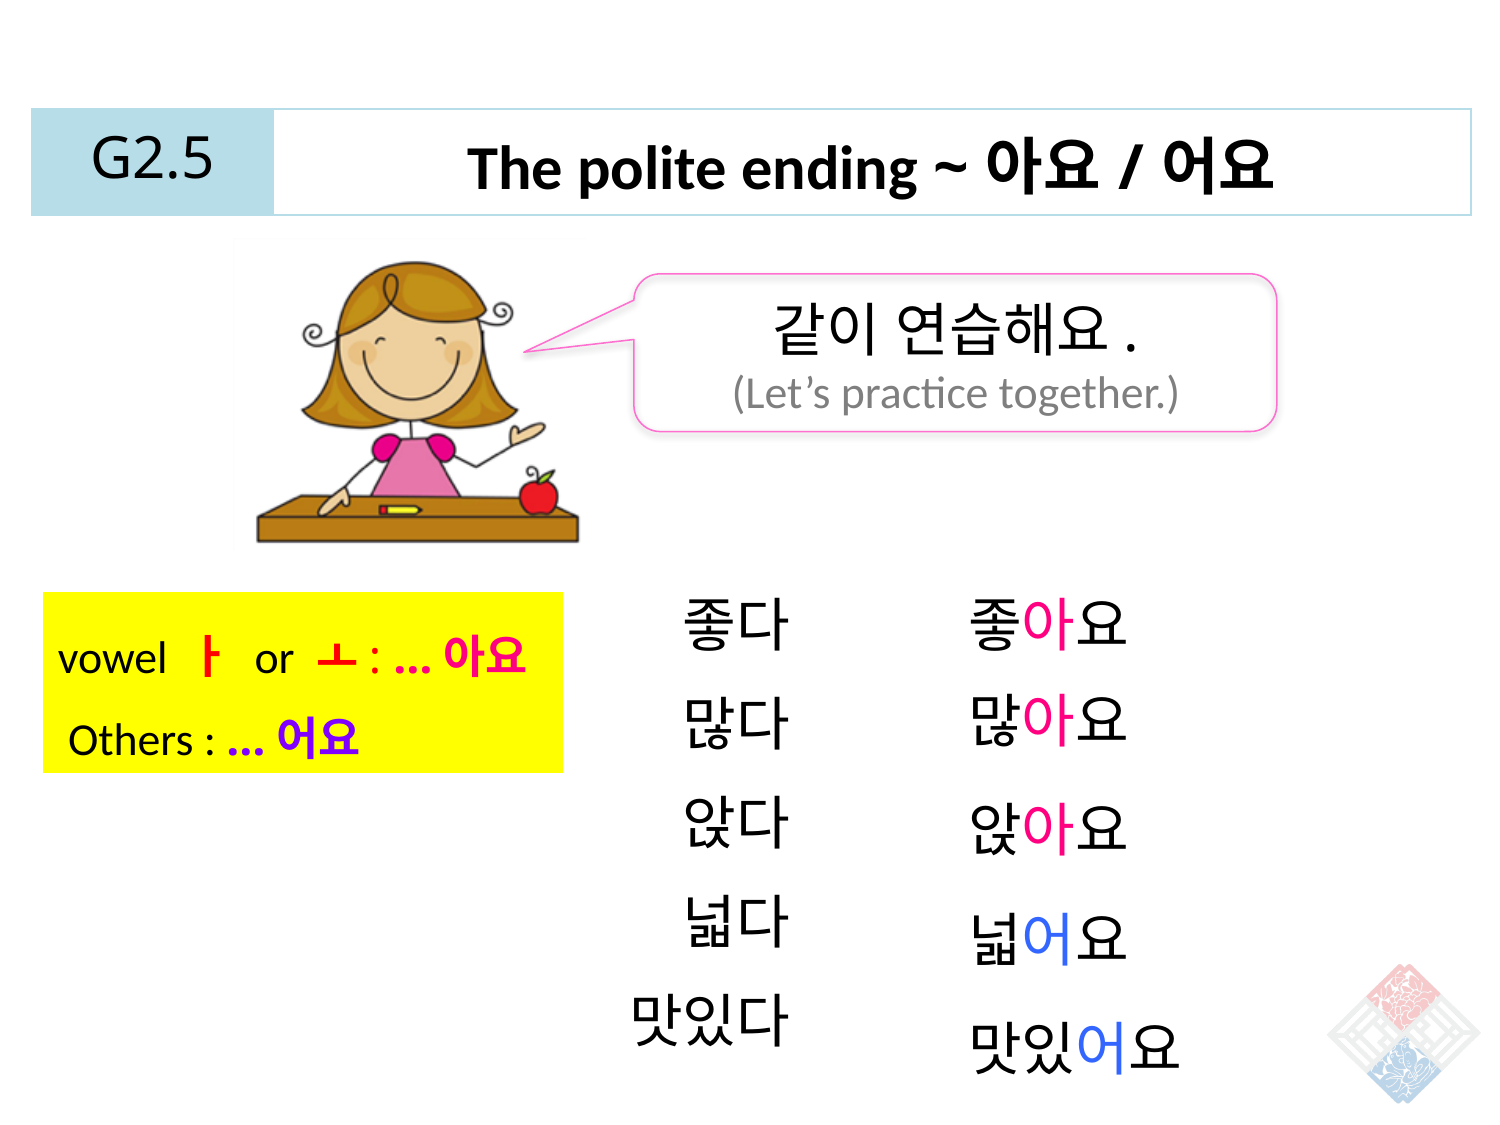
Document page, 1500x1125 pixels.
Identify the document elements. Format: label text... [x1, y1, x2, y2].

text_box [1323, 956, 1484, 1112]
text_box vowel ㅏ or ㅗ: …아요 Others : …어요 [43, 592, 563, 773]
text_box 앉아요 [953, 786, 1162, 871]
text_box 넓어요 [953, 895, 1162, 981]
table_header The polite ending ~아요/어요 [274, 110, 1470, 214]
text_box 많아요 [953, 676, 1162, 762]
text_box 같이 연습해요. (Let’s practice together.) [716, 285, 1196, 426]
picture [233, 238, 587, 551]
text_box 좋다 많다 앉다 넓다 맛있다 [426, 580, 805, 1062]
text_box 좋아요 [953, 580, 1162, 666]
text_box [591, 273, 1278, 433]
text_box 맛있어요 [953, 1004, 1276, 1090]
table_header G2.5 [32, 110, 272, 214]
